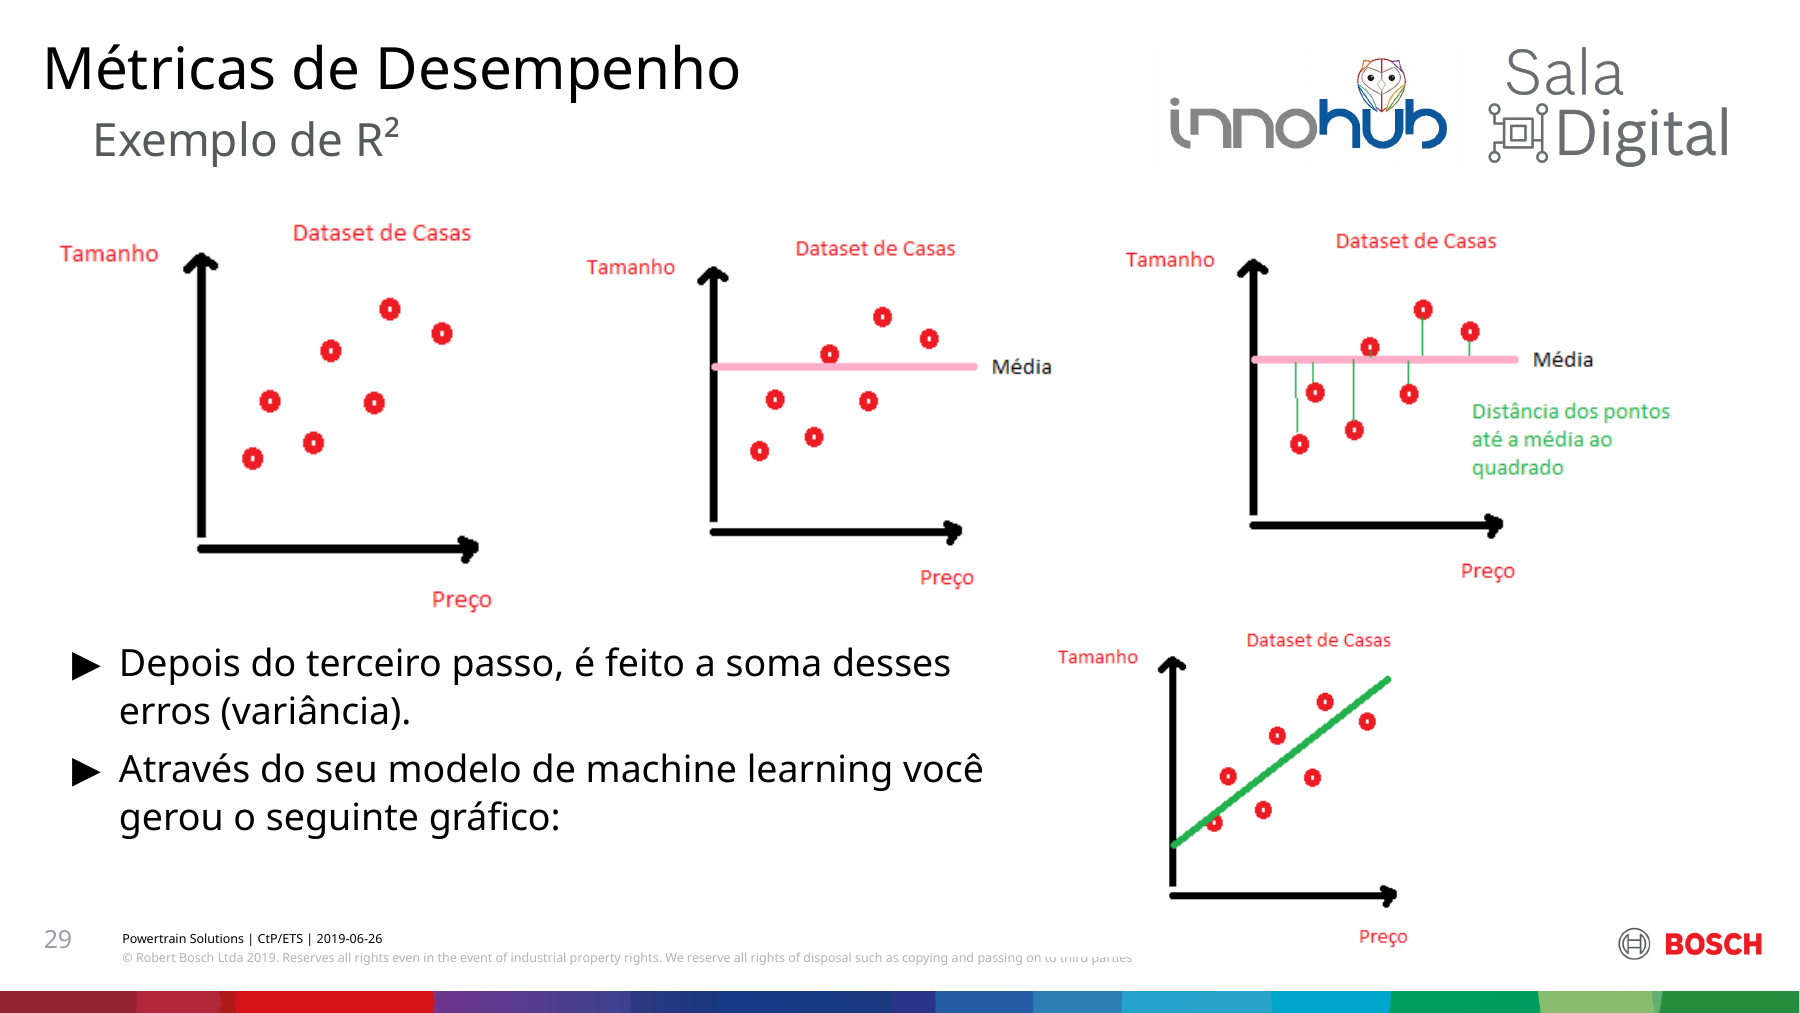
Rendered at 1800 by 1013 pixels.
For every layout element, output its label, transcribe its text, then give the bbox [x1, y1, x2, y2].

slide_number 29 [43, 923, 92, 991]
picture [1153, 42, 1462, 170]
picture [1043, 627, 1442, 957]
picture [1390, 896, 1800, 1013]
list Métricas de Desempenho [42, 39, 1757, 104]
picture [0, 905, 1272, 1013]
text_box Exemplo de R² [92, 117, 1800, 182]
picture [43, 201, 1716, 630]
picture [1480, 42, 1736, 170]
